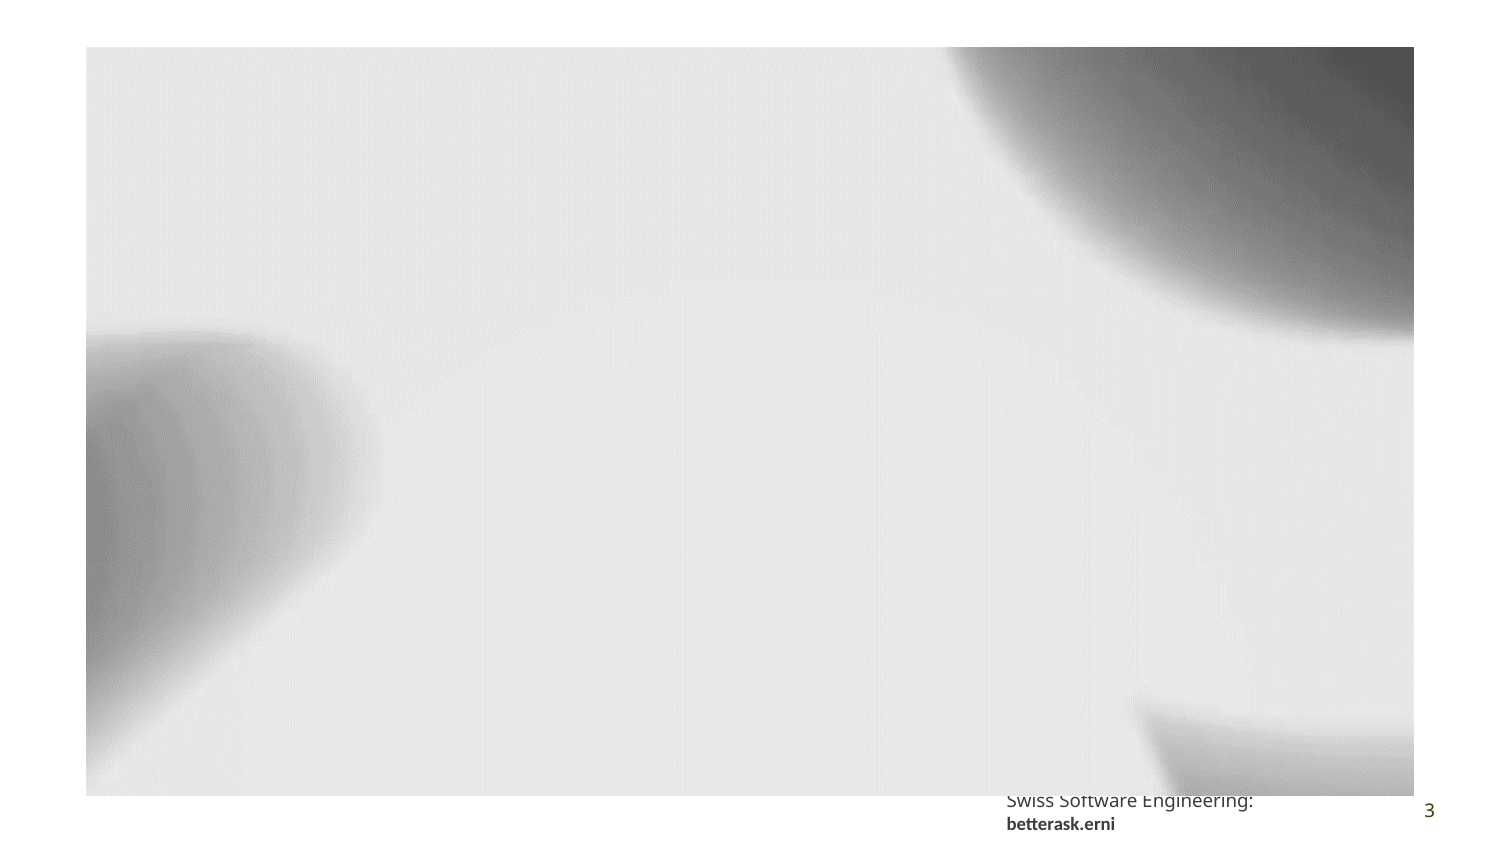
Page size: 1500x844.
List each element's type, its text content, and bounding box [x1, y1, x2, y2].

slide_number 3 [1308, 792, 1441, 831]
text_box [85, 46, 1415, 797]
text_box Swiss Software Engineering: betterask.erni [1000, 797, 1345, 830]
